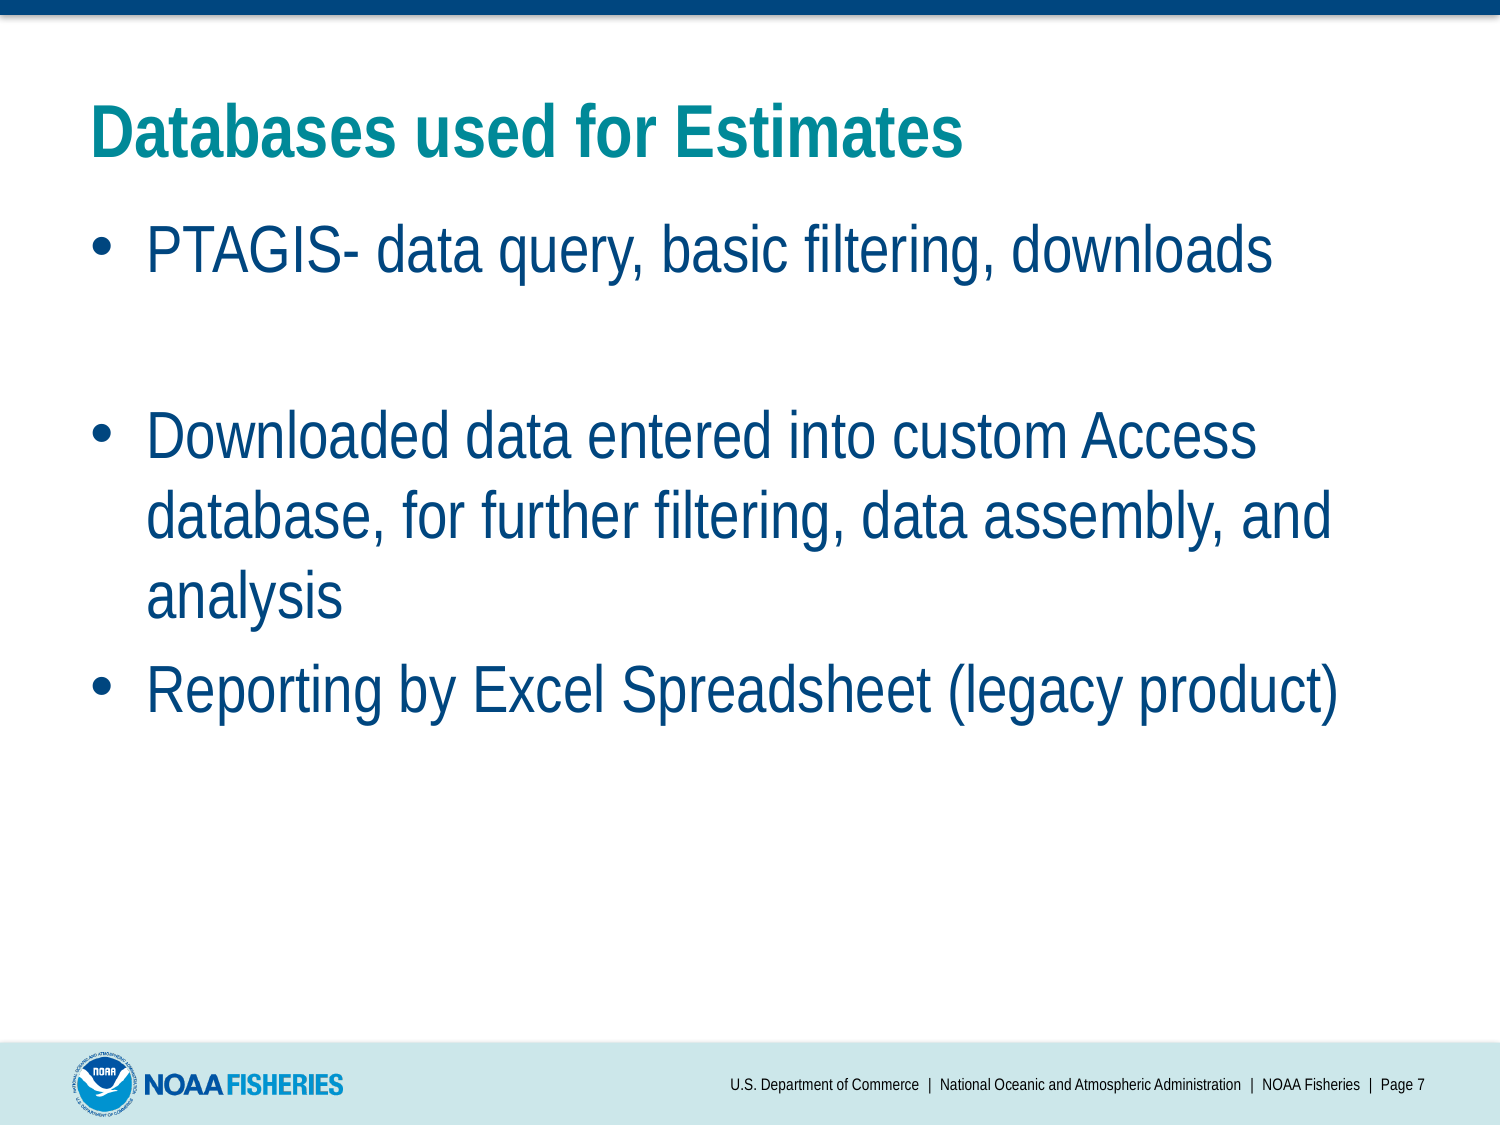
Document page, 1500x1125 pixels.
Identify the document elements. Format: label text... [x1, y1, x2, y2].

slide_number U.S. Department of Commerce | National Oceanic and Atmospheric Administration | NOAA Fisheries | Page 7 [375, 1042, 1425, 1125]
picture [72, 1052, 343, 1117]
picture [335, 1078, 343, 1085]
list PTAGIS- data query, basic filtering, downloads Downloaded data entered into custom Access database, for further filtering, data assembly, and analysis Reporting by Excel Spreadsheet (legacy product) [75, 198, 1425, 970]
title Databases used for Estimates [75, 75, 1425, 186]
